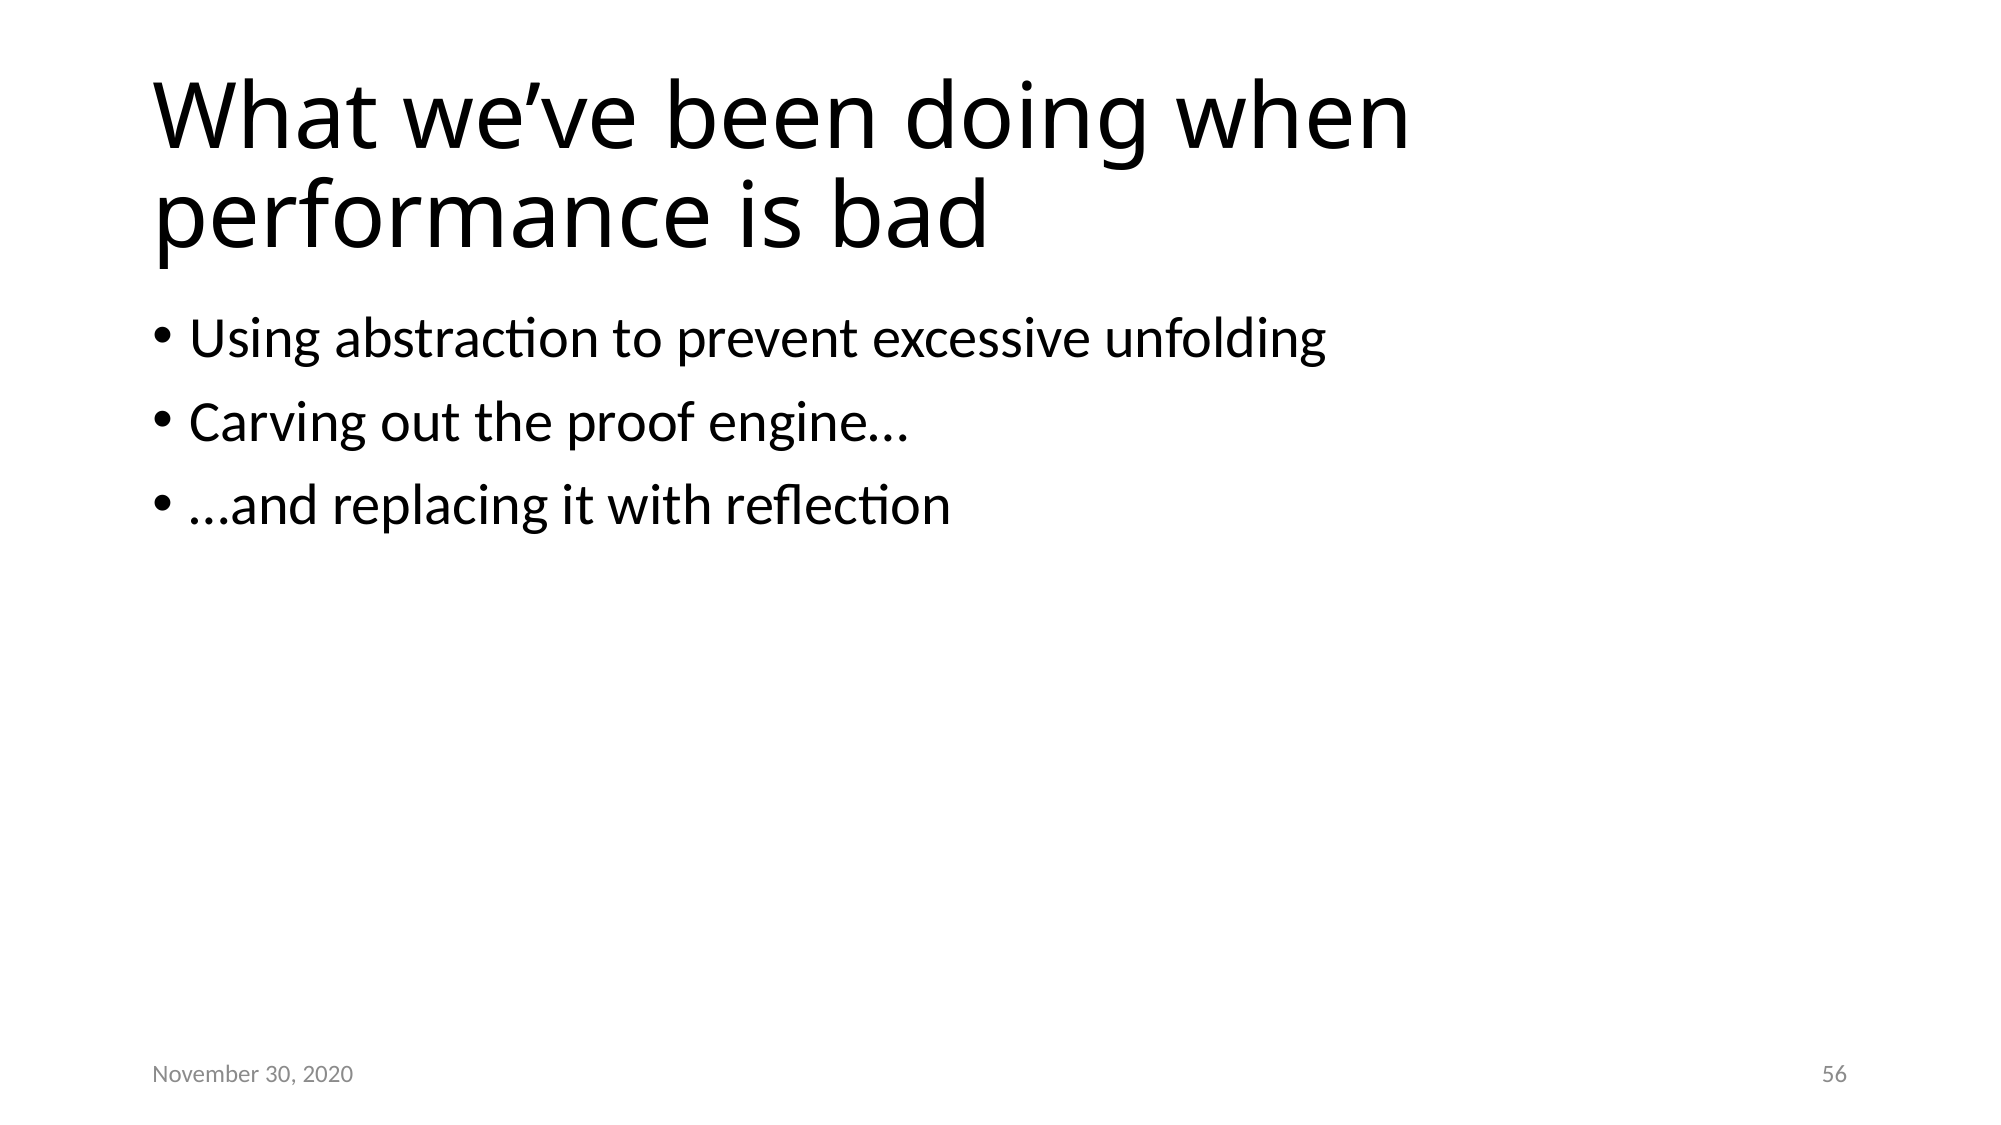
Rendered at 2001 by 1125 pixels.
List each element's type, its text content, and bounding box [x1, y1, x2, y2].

list Using abstraction to prevent excessive unfolding Carving out the proof engine… …and replacing it with reflection [137, 299, 1863, 1014]
title What we’ve been doing when performance is bad [137, 59, 2000, 278]
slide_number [137, 1042, 588, 1103]
slide_number 56 [1412, 1042, 1863, 1103]
